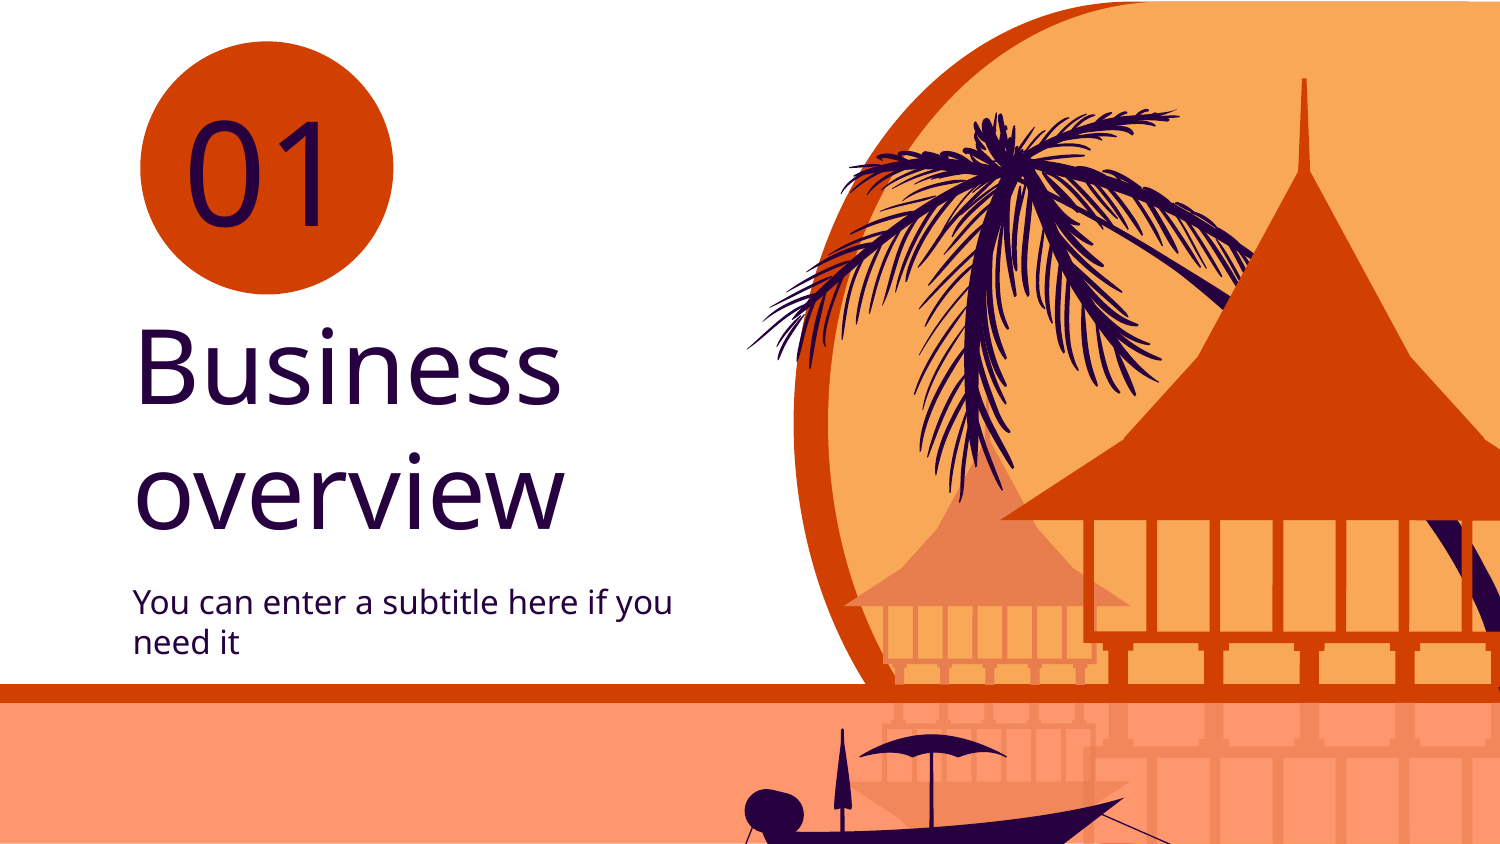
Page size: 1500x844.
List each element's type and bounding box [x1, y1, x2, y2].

text_box [0, 78, 1500, 844]
text_box [180, 41, 353, 75]
